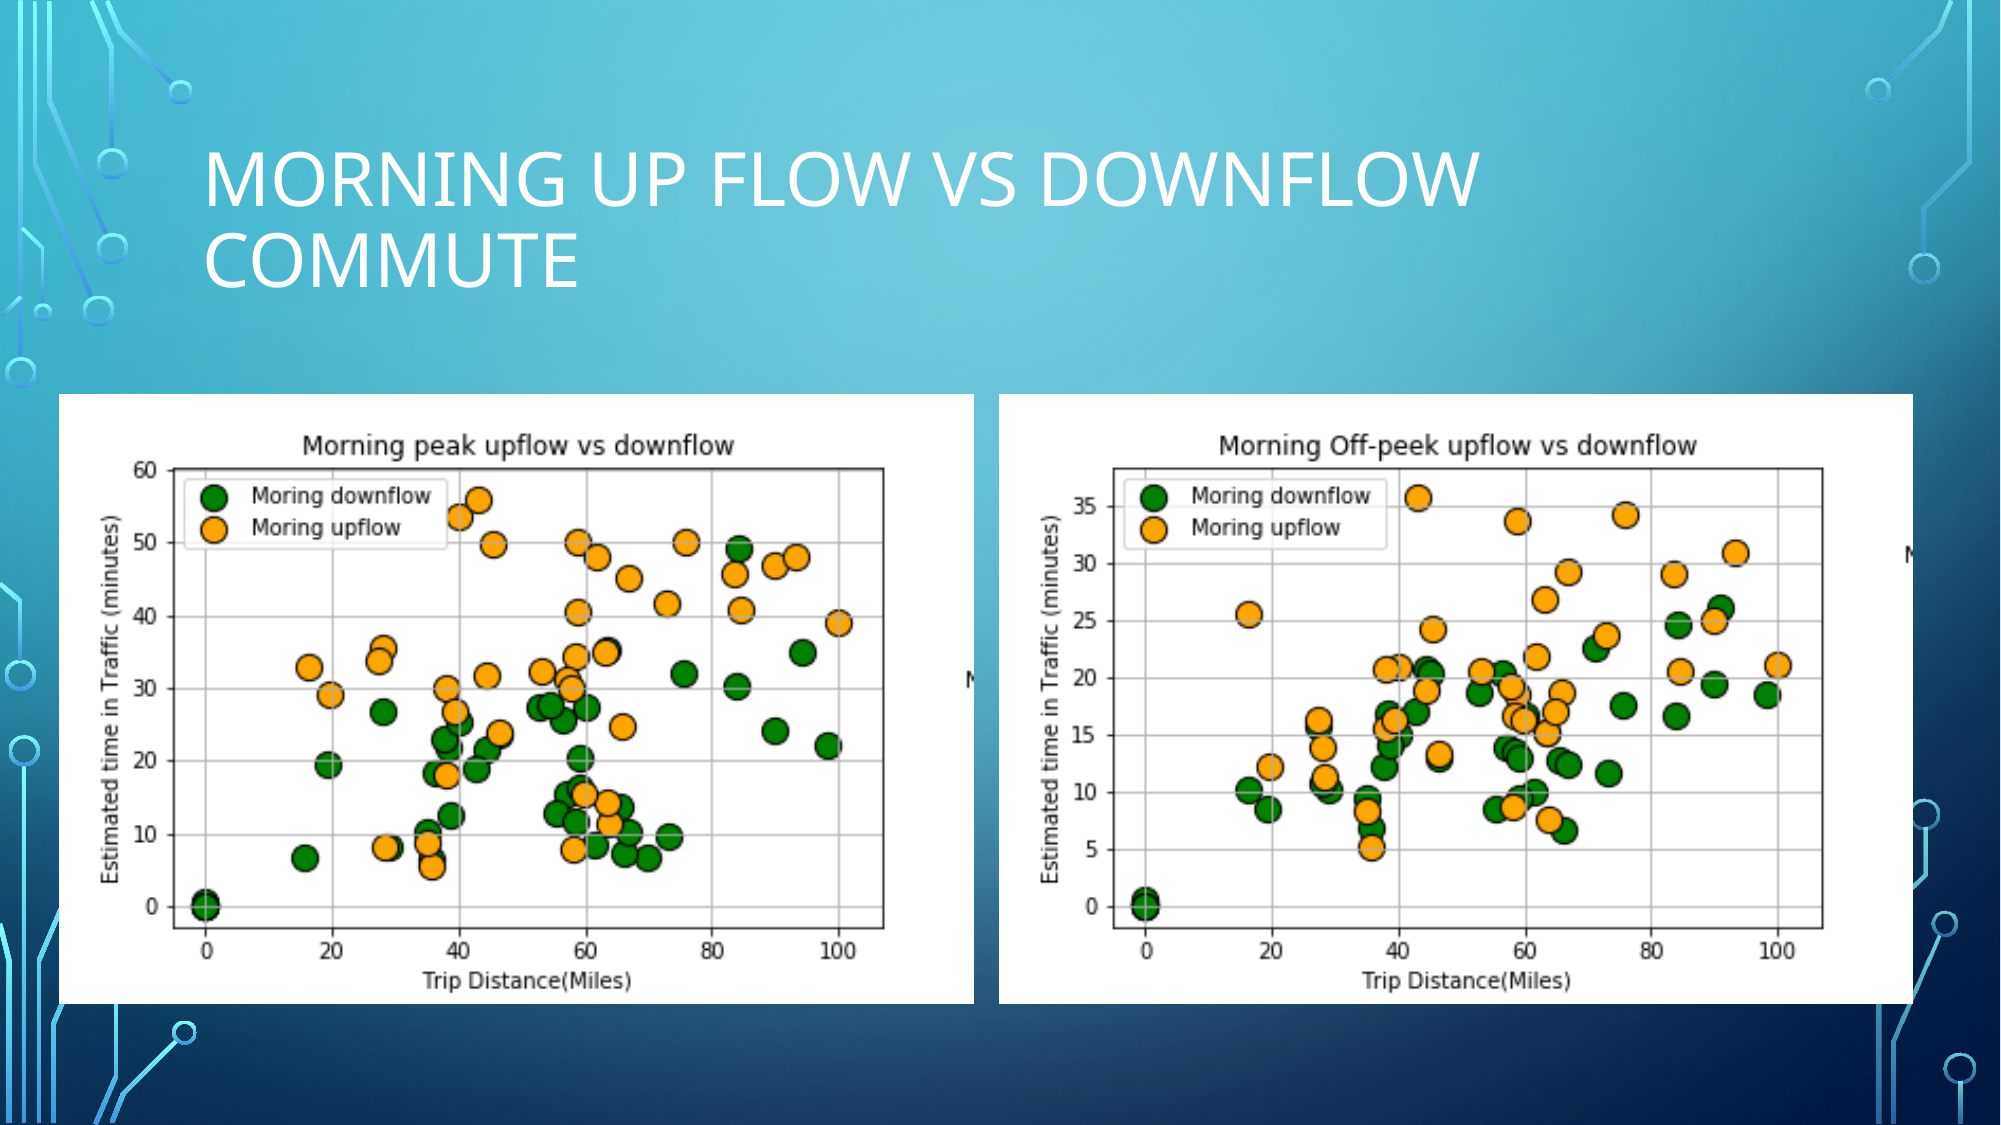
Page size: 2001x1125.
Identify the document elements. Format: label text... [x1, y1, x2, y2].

picture [999, 394, 1914, 1004]
title Morning up flow vs downflow commute [187, 101, 1813, 344]
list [58, 393, 974, 1004]
